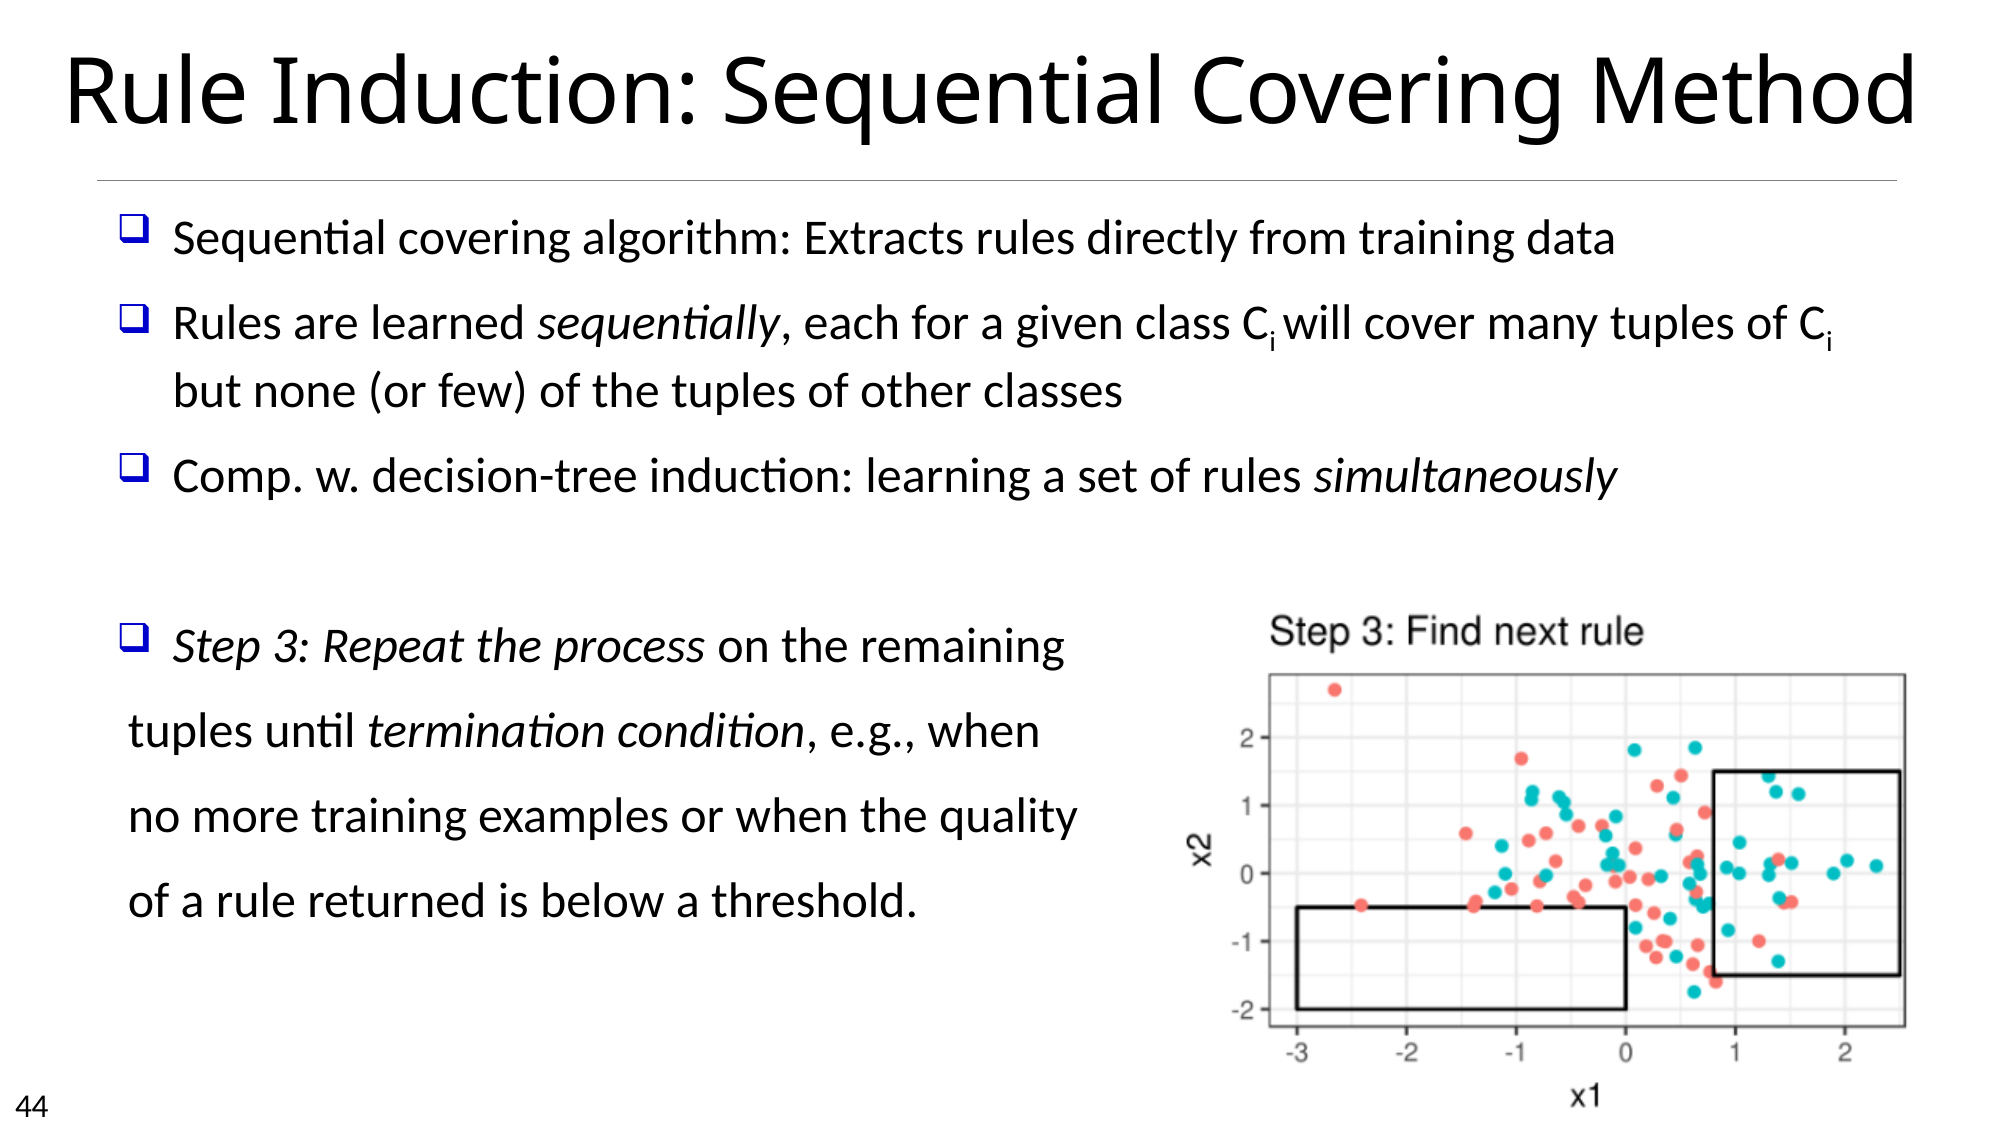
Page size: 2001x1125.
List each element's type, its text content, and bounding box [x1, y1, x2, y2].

list Sequential covering algorithm: Extracts rules directly from training data Rules are learned sequentially, each for a given class Ci will cover many tuples of Ci but none (or few) of the tuples of other classes Comp. w. decision-tree induction: learning a set of rules simultaneously Step 3: Repeat the process on the remaining tuples until termination condition, e.g., when no more training examples or when the quality of a rule returned is below a threshold. [101, 196, 1886, 1088]
picture [1160, 600, 1968, 1125]
title Rule Induction: Sequential Covering Method [0, 0, 2000, 150]
